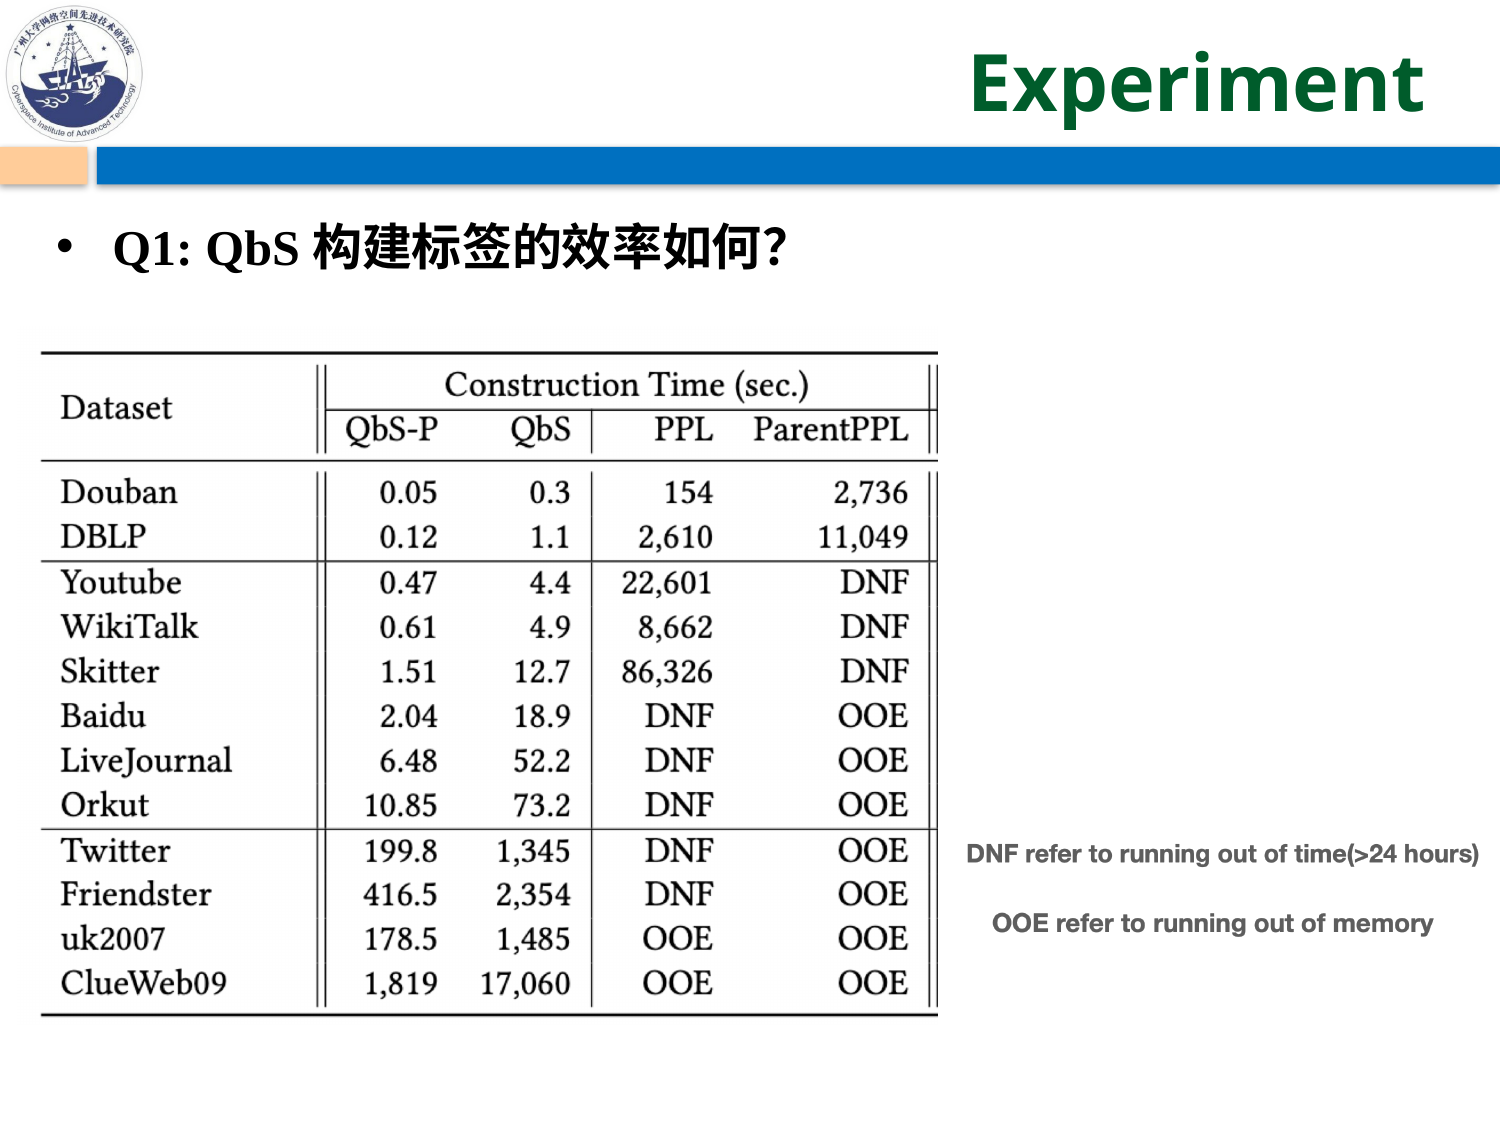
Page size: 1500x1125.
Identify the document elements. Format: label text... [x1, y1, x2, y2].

picture [0, 0, 148, 148]
title Experiment [206, 46, 1442, 135]
text_box Q1: QbS构建标签的效率如何？ [41, 208, 1432, 283]
picture [962, 833, 1485, 942]
picture [17, 325, 938, 1025]
